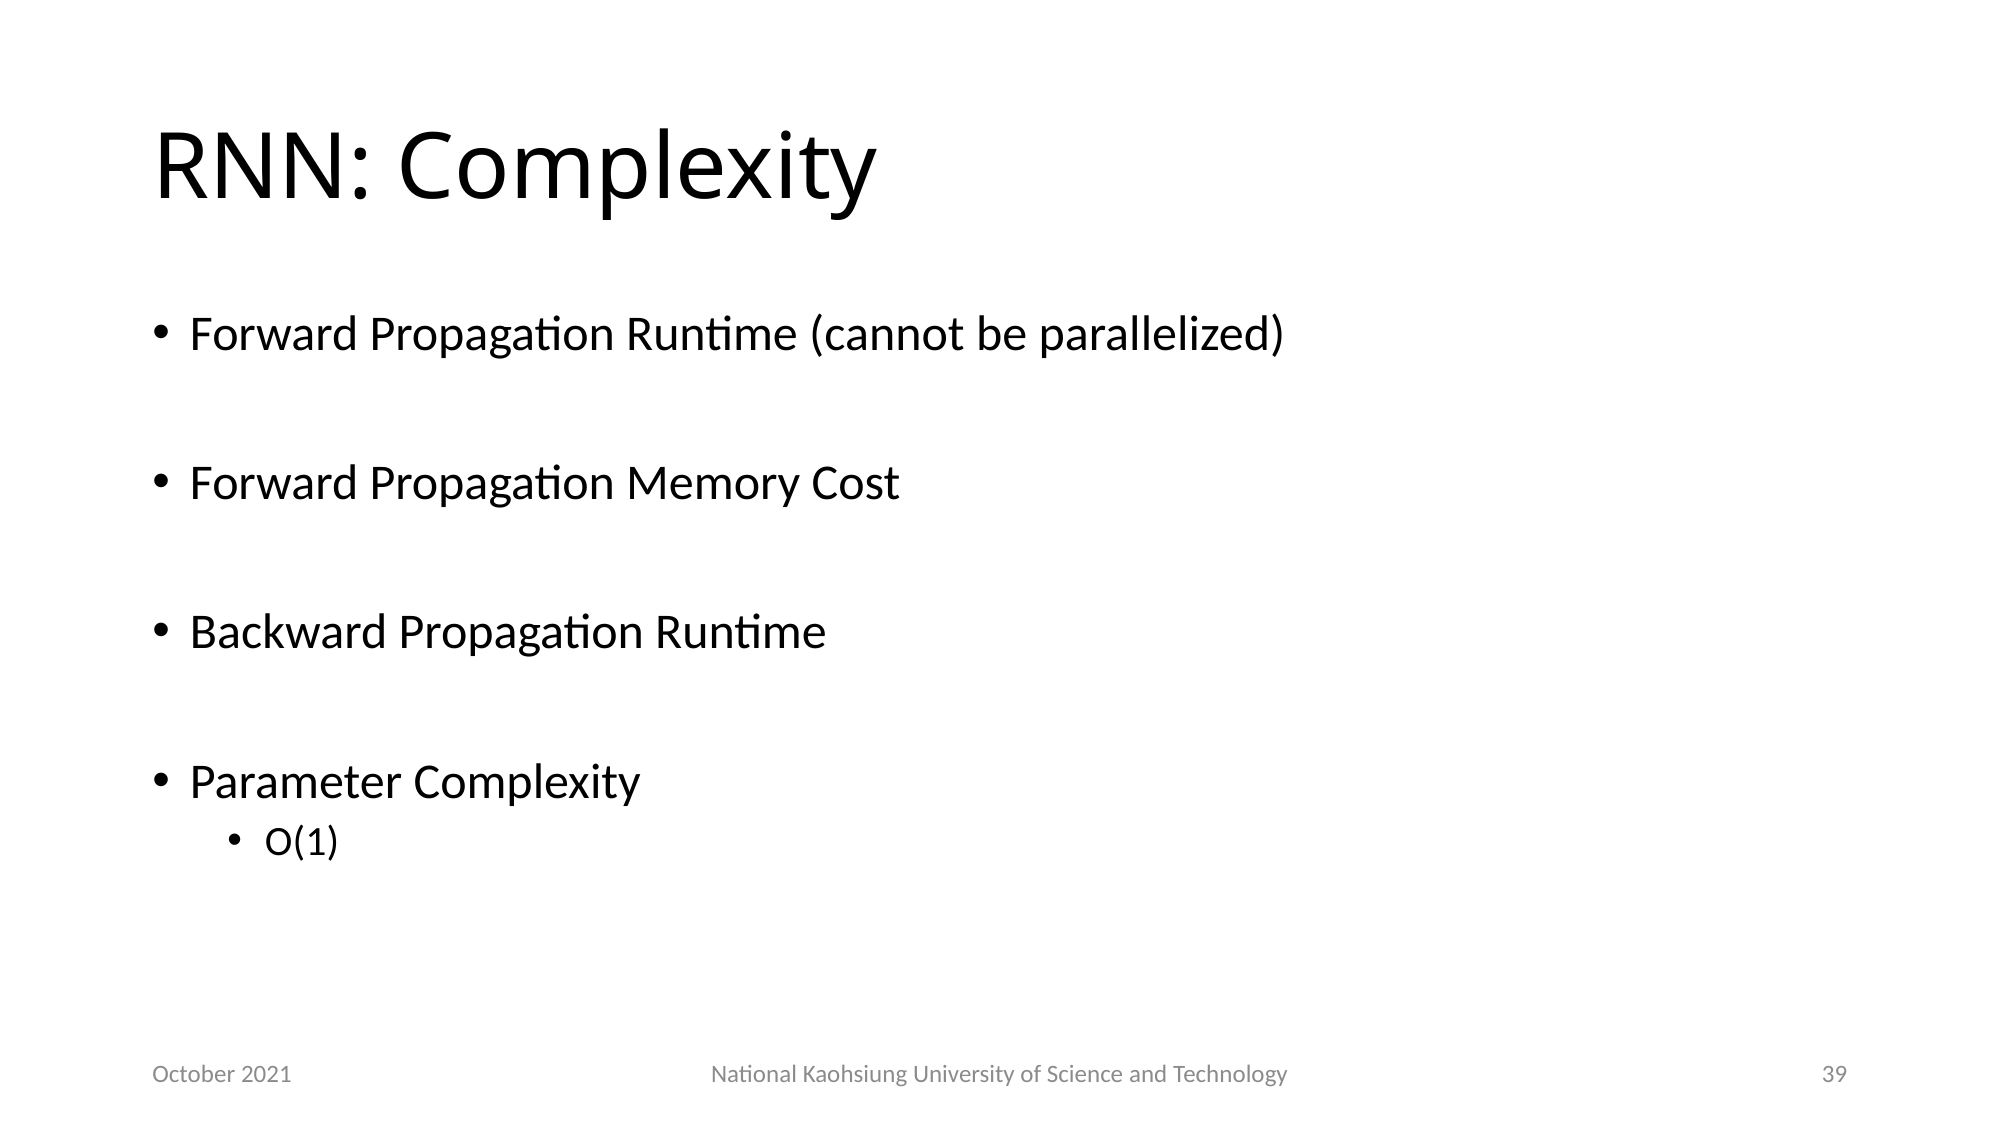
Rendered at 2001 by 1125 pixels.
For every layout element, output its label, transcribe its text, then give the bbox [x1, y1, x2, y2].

title RNN: Complexity [137, 59, 1863, 278]
footer National Kaohsiung University of Science and Technology [662, 1042, 1338, 1103]
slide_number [137, 1042, 588, 1103]
slide_number 39 [1412, 1042, 1863, 1103]
